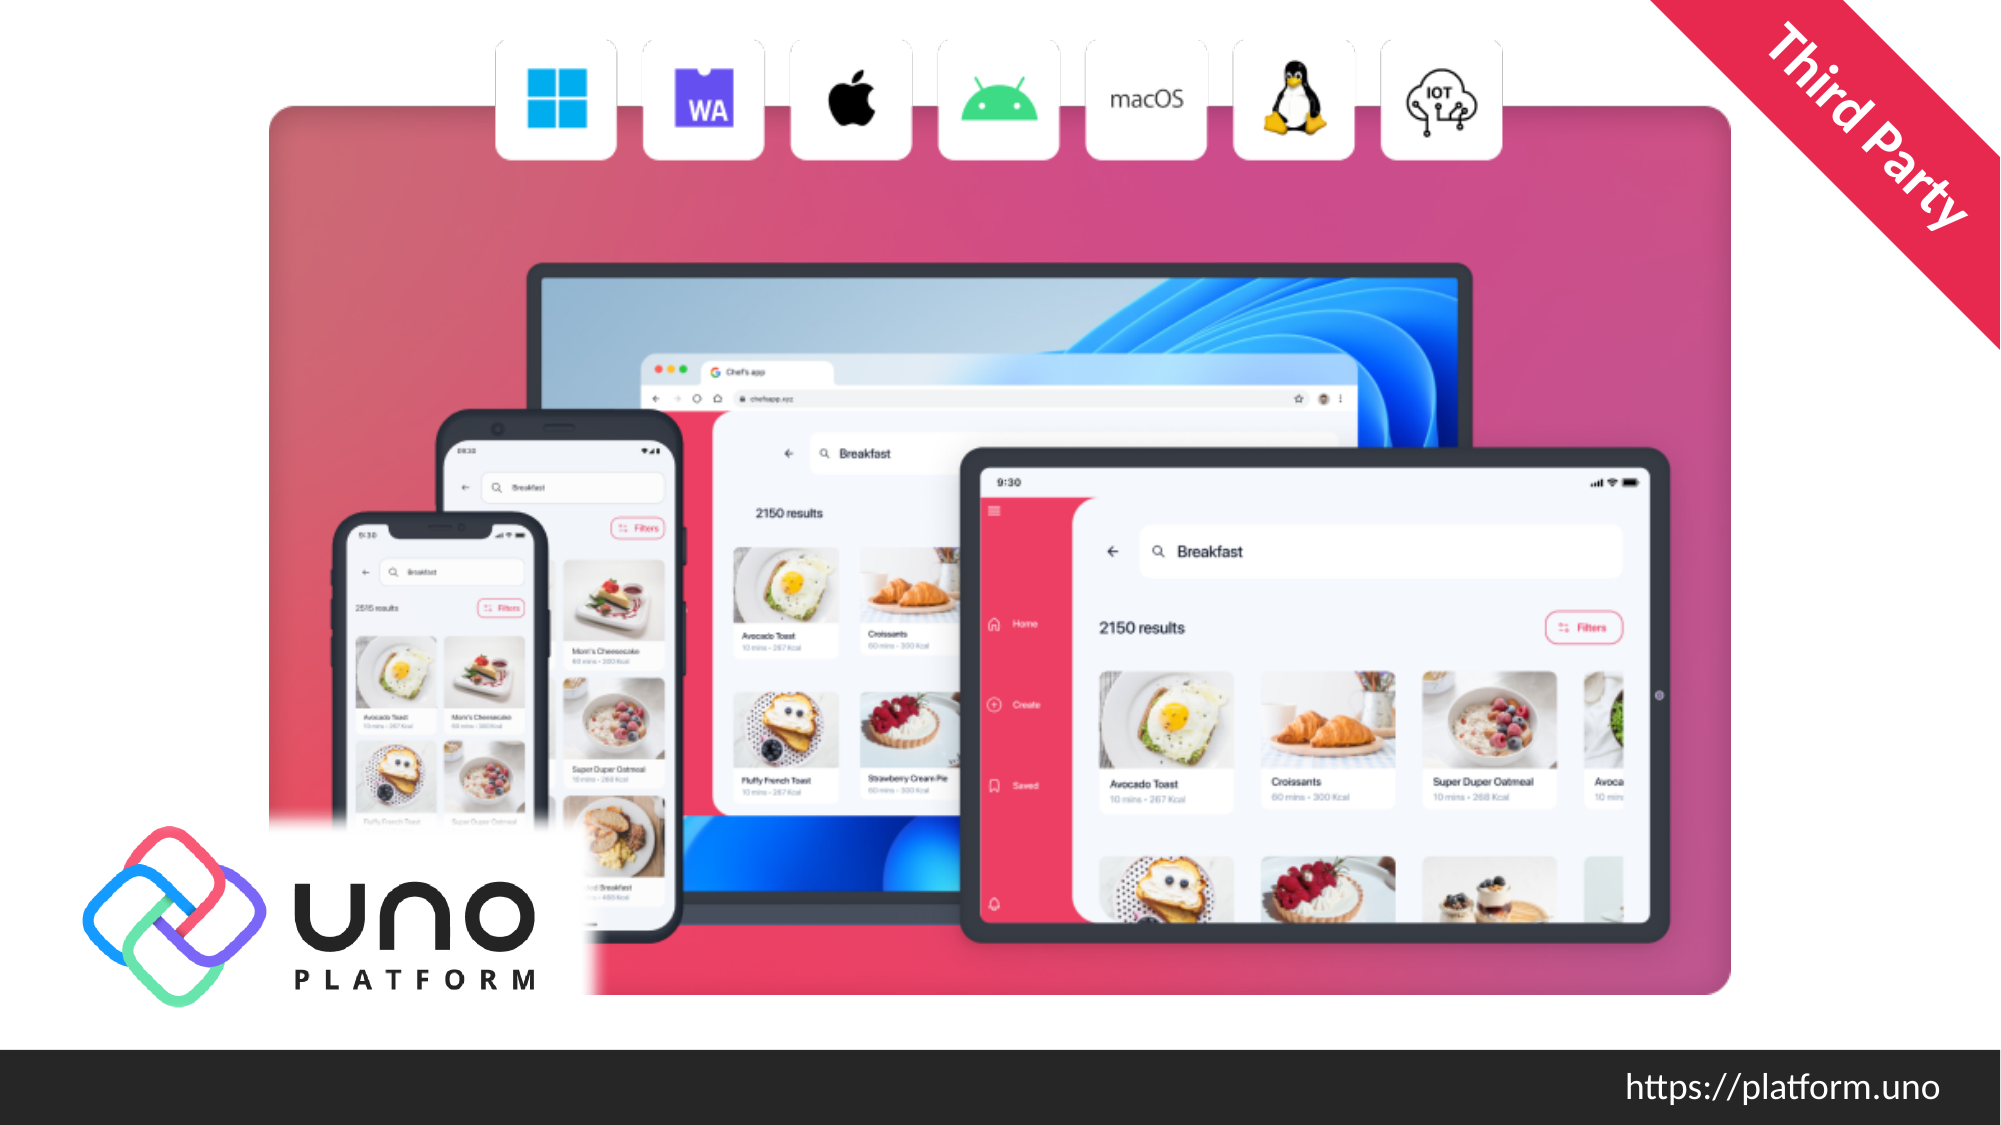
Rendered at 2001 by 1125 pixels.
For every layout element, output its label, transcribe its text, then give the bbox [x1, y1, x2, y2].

text_box Third Party [1648, 0, 2000, 352]
picture [2, 39, 1732, 1030]
text_box https://platform.uno [0, 1030, 2000, 1125]
